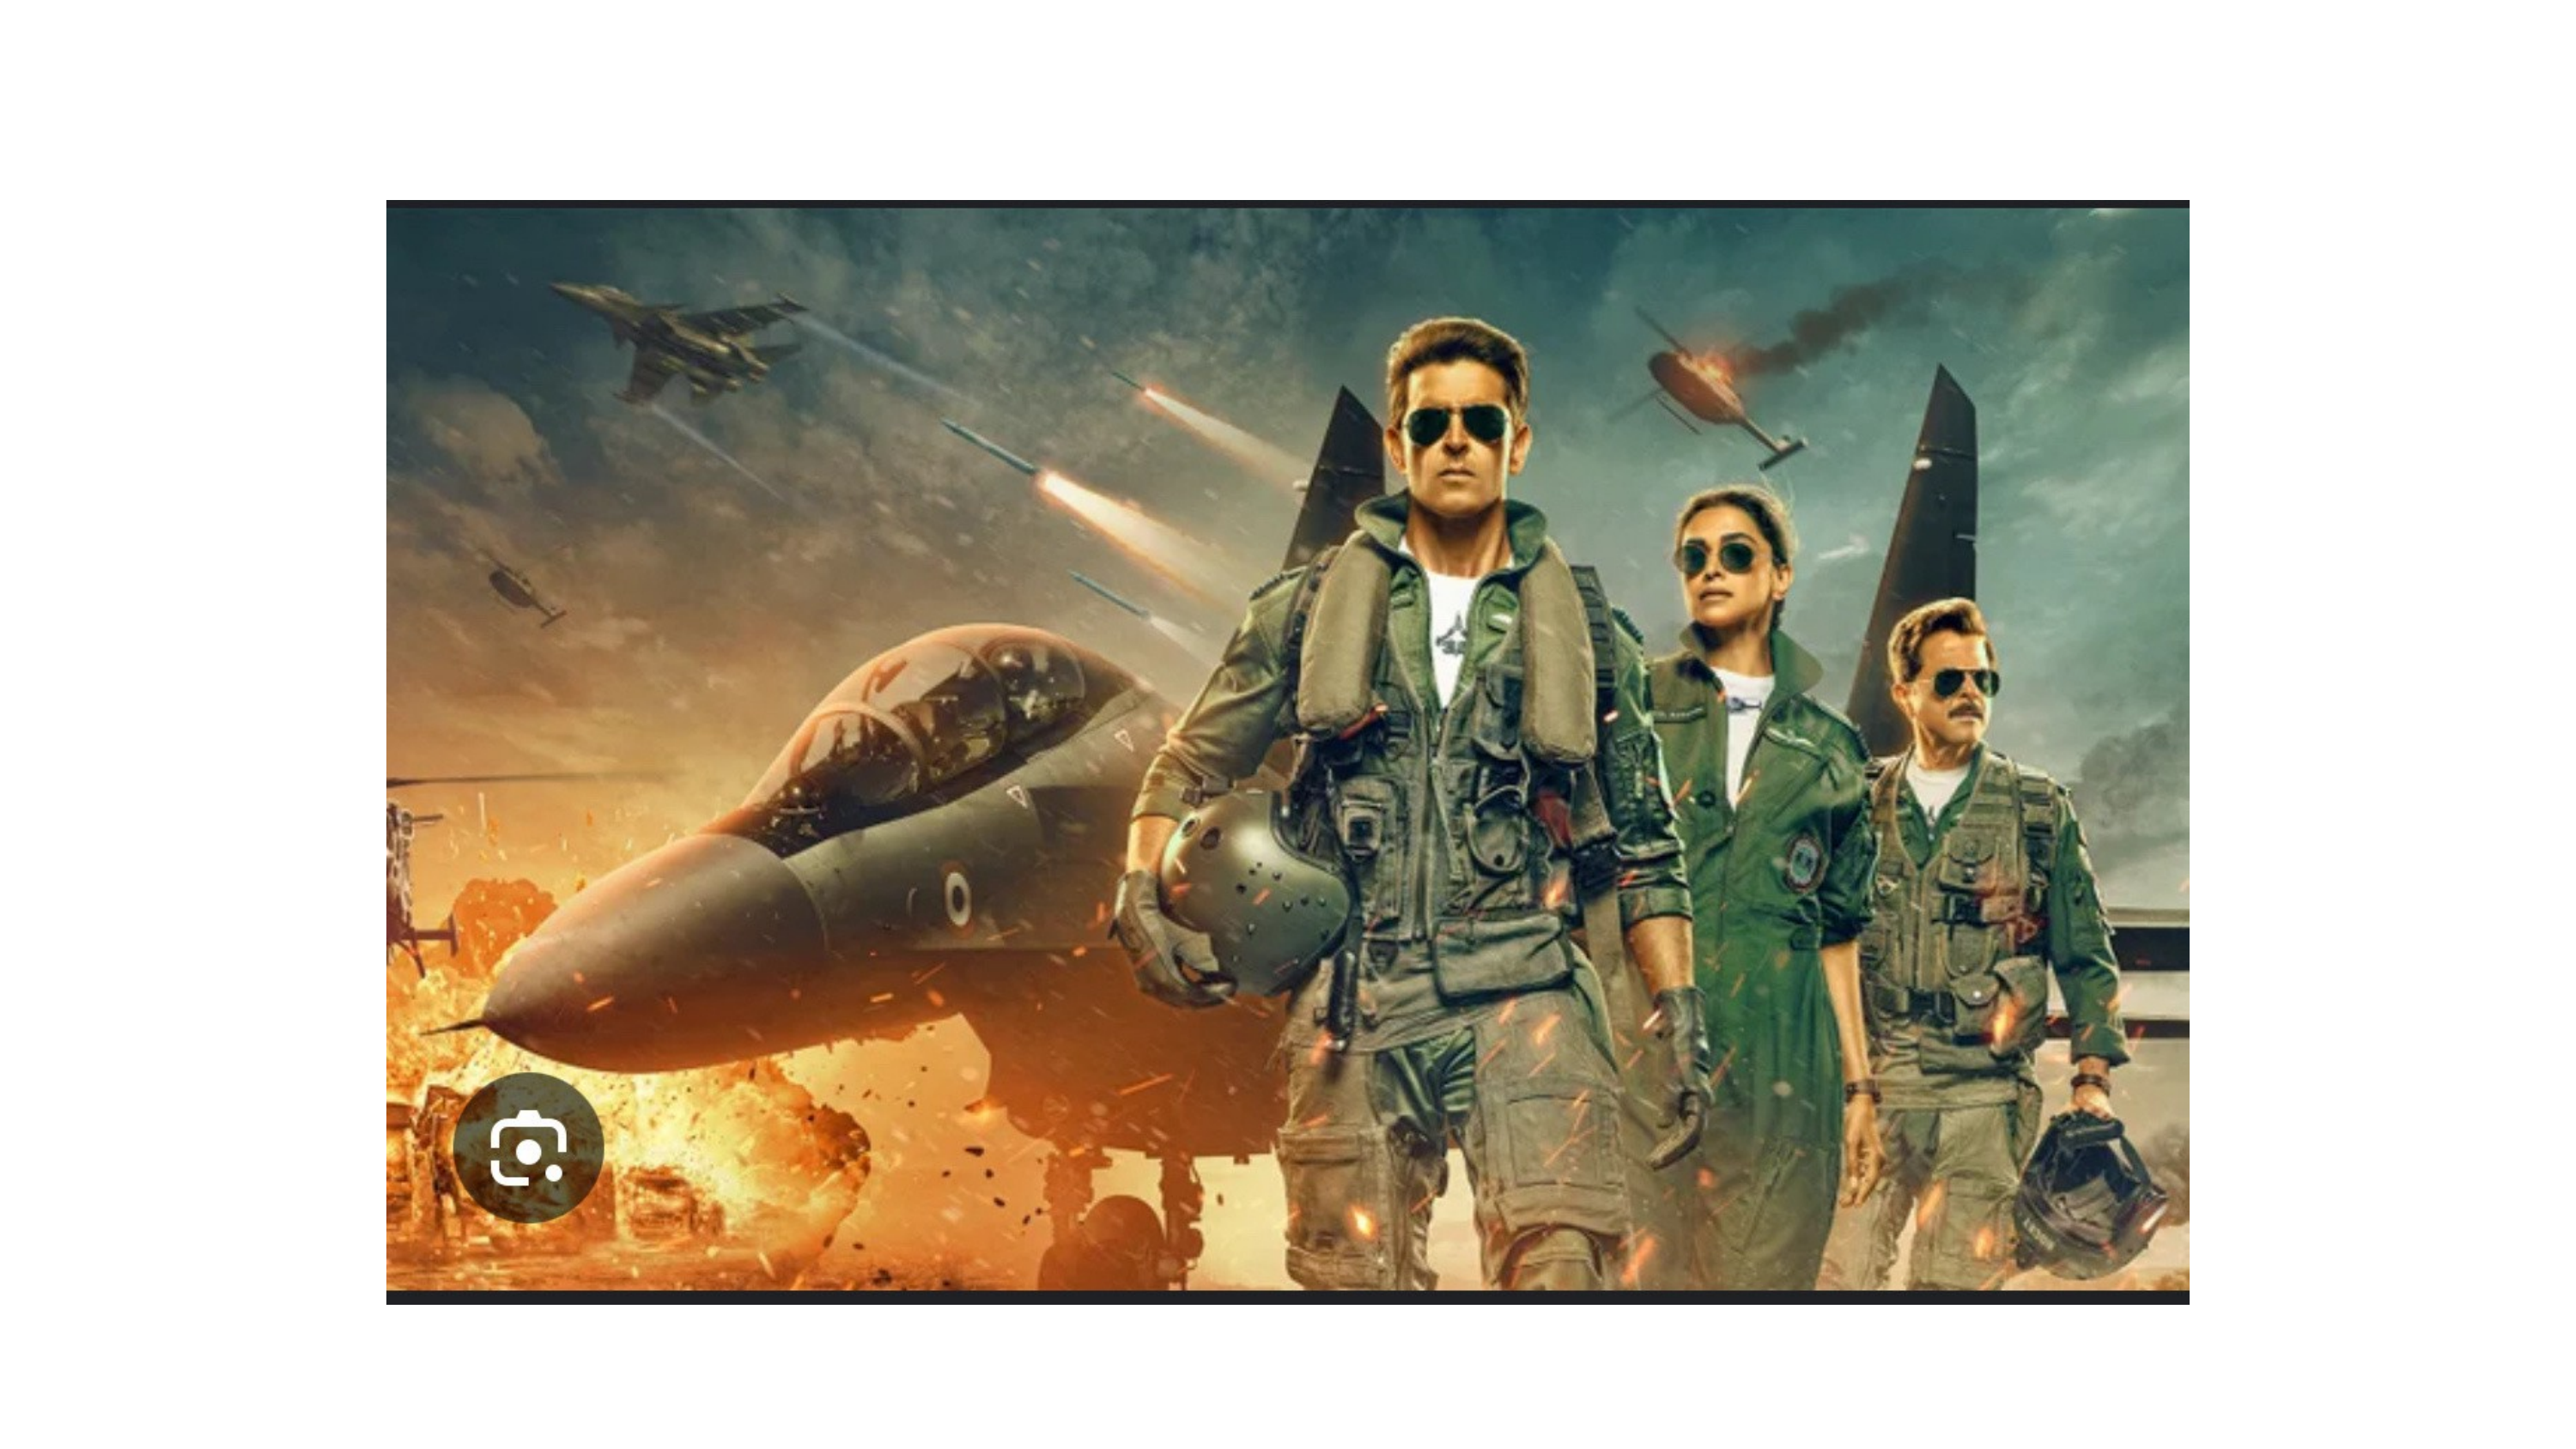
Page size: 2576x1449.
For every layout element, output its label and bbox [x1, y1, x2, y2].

picture [386, 200, 2190, 1305]
